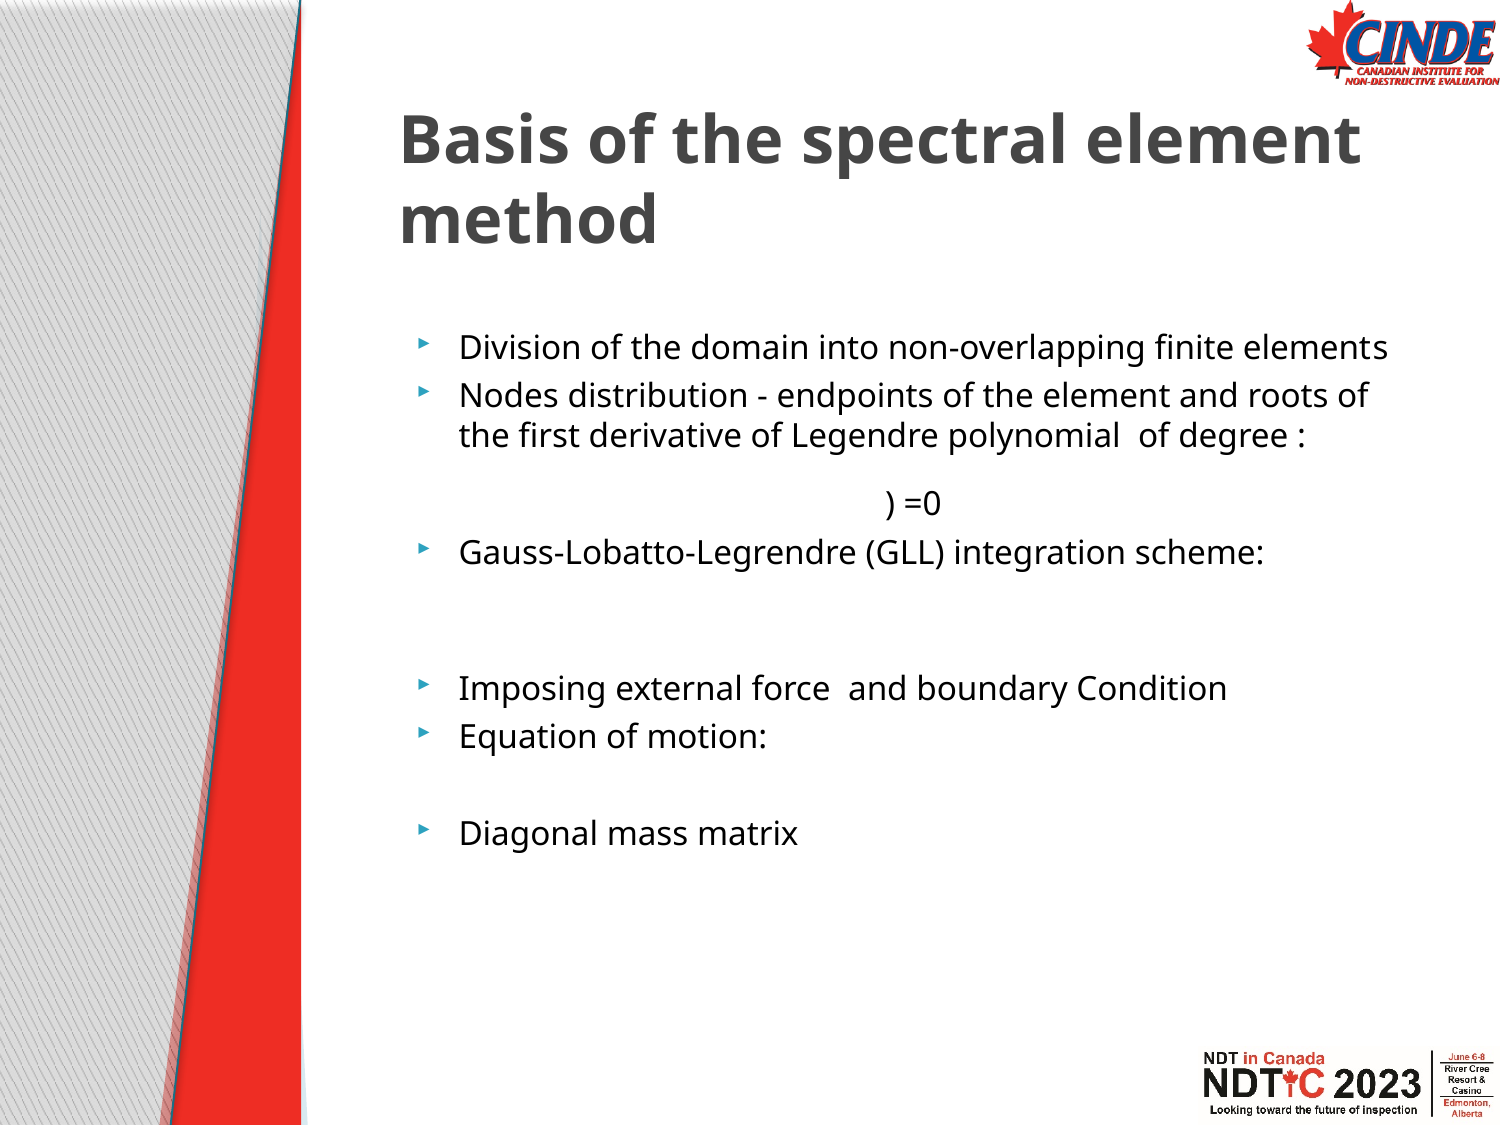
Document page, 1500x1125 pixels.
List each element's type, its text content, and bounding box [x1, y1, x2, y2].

title Basis of the spectral element method [383, 90, 1425, 278]
picture [1198, 1046, 1500, 1125]
picture [1306, 0, 1500, 85]
